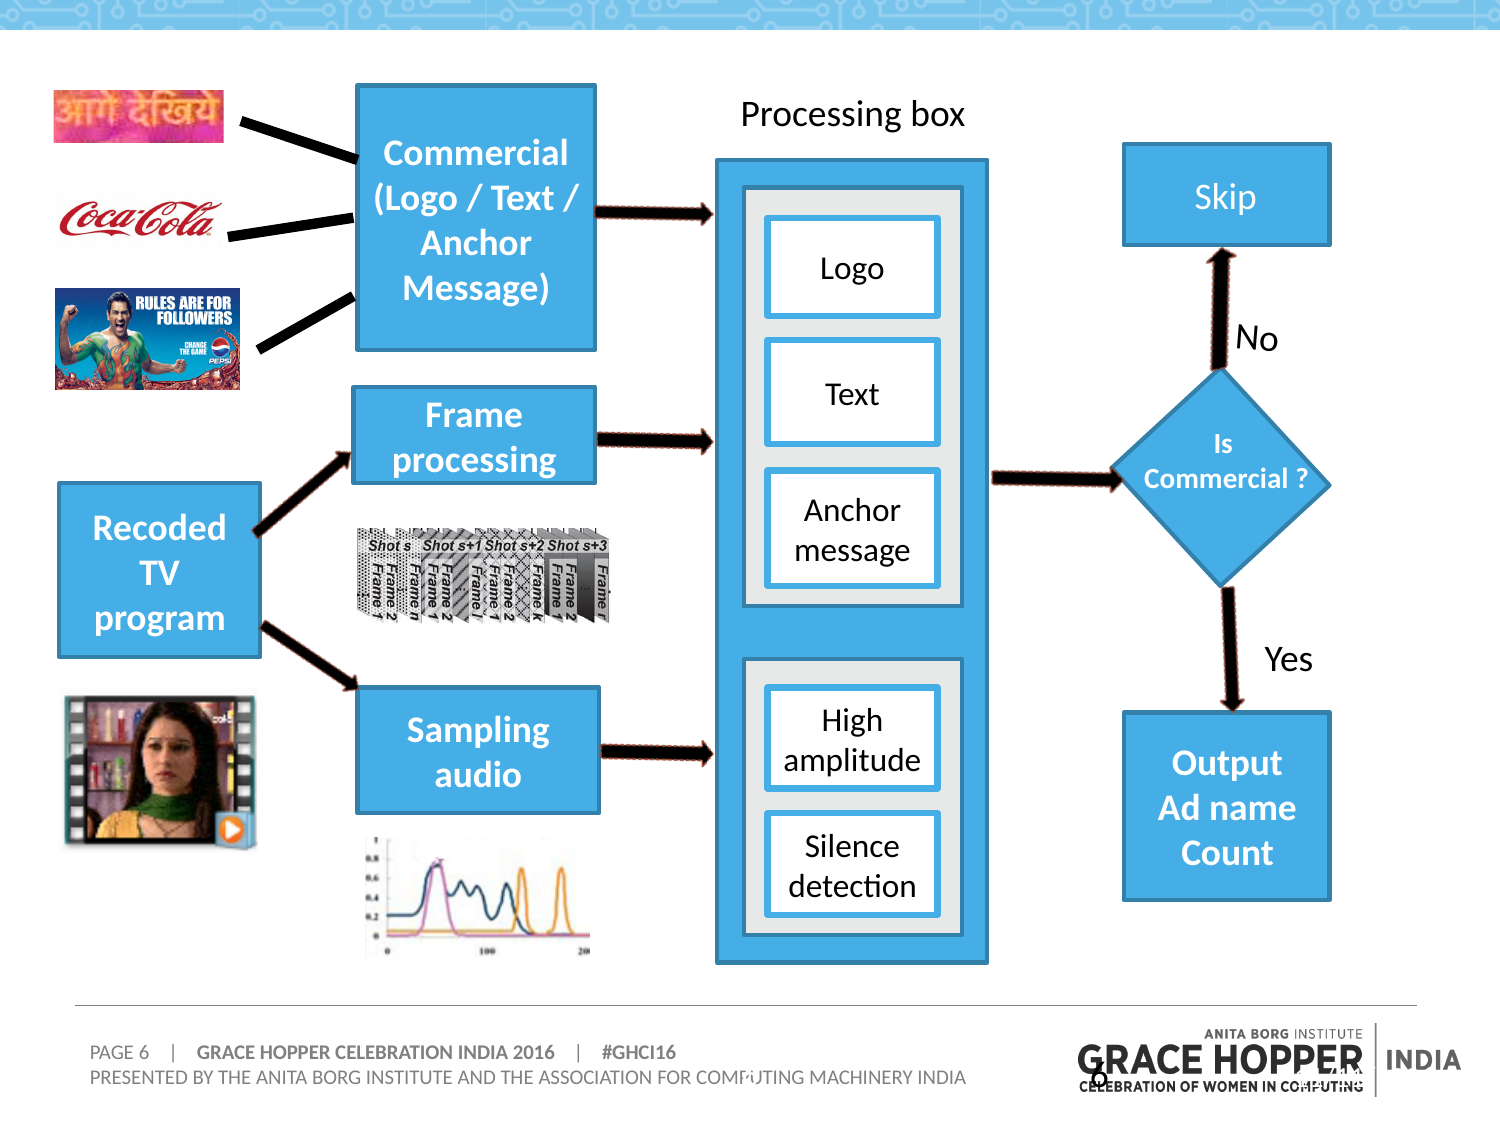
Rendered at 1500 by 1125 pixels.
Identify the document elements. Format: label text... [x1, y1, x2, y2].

text_box Is Commercial ? [1114, 417, 1333, 502]
picture [184, 342, 206, 354]
text_box Recoded TV program [57, 481, 262, 659]
text_box Silence detection [765, 811, 940, 917]
text_box [1163, 369, 1270, 417]
picture [248, 618, 370, 696]
text_box Output Ad name Count [1092, 730, 1363, 881]
picture [55, 288, 240, 390]
picture [55, 190, 223, 251]
picture [0, 0, 1500, 30]
text_box Text [765, 338, 940, 446]
picture [357, 528, 611, 624]
slide_number 6 [1074, 1042, 1425, 1050]
picture [1078, 1023, 1461, 1097]
text_box Processing box [709, 81, 997, 142]
picture [591, 389, 718, 496]
text_box 12/1/2016 [949, 1050, 1450, 1111]
text_box [1140, 502, 1315, 587]
picture [365, 837, 590, 963]
text_box Commercial (Logo / Text / Anchor Message) [355, 83, 597, 352]
text_box [715, 158, 989, 965]
text_box High amplitude [765, 685, 940, 790]
text_box Yes [1291, 626, 1348, 687]
text_box 6 [699, 1037, 800, 1110]
text_box Logo [765, 216, 940, 318]
text_box Anchor message [765, 468, 940, 588]
text_box Sampling audio [355, 685, 601, 815]
text_box Skip [1121, 164, 1330, 225]
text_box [257, 295, 354, 351]
text_box [742, 185, 964, 608]
picture [987, 430, 1127, 530]
picture [1163, 242, 1278, 375]
picture [239, 429, 366, 560]
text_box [227, 217, 354, 238]
picture [1167, 582, 1291, 716]
text_box [742, 657, 964, 937]
picture [590, 169, 716, 259]
picture [594, 701, 718, 808]
text_box [1122, 881, 1332, 902]
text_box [240, 120, 358, 161]
picture [53, 90, 224, 143]
text_box [1122, 142, 1332, 247]
text_box [1122, 710, 1332, 730]
text_box Frame processing [351, 385, 597, 485]
picture [59, 687, 259, 854]
text_box No [1218, 307, 1351, 373]
